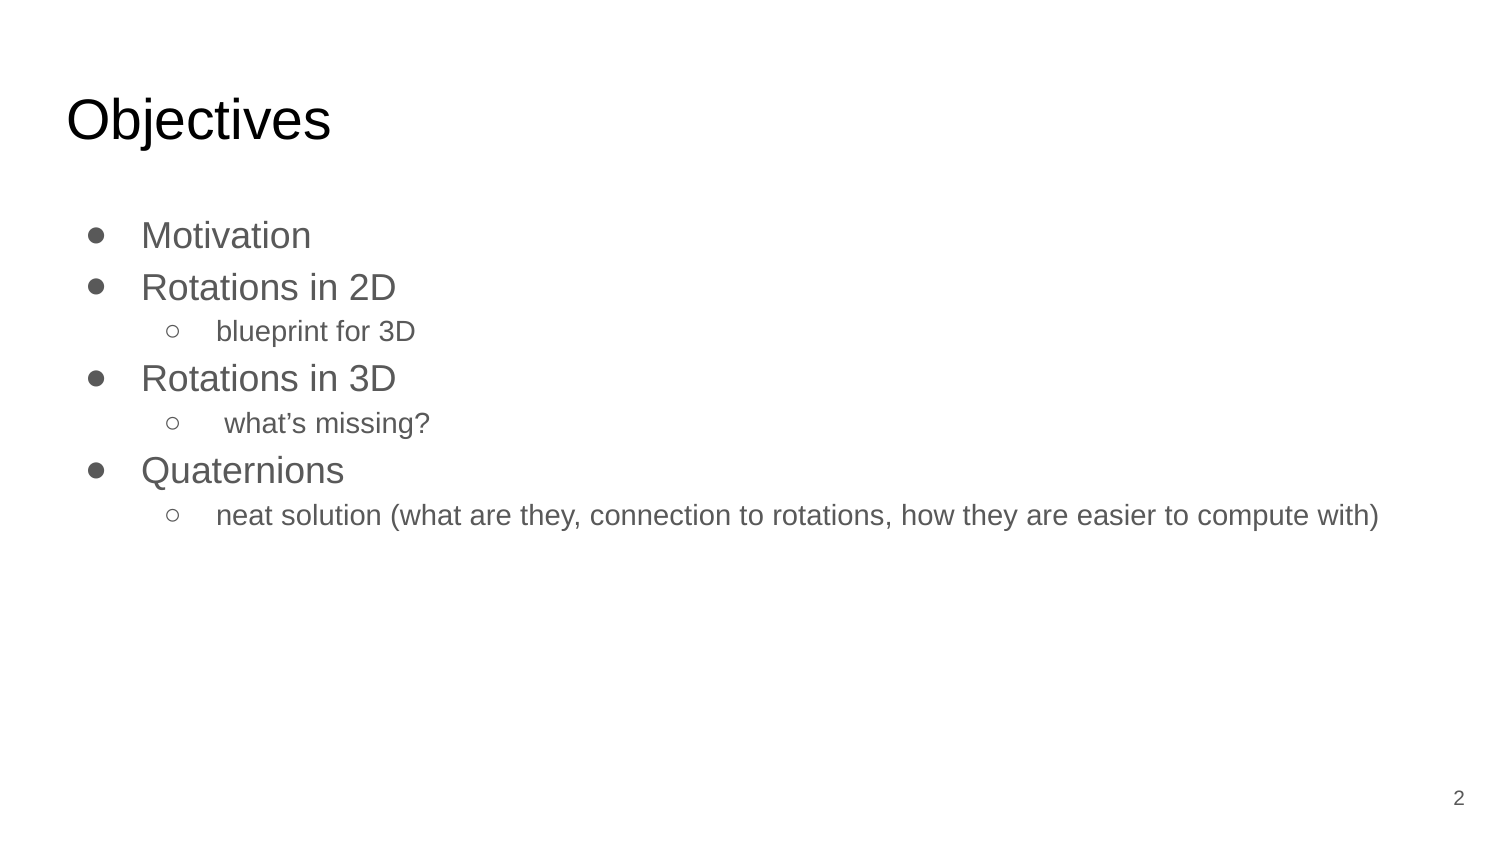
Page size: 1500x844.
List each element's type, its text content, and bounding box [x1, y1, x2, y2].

title Objectives [51, 72, 1449, 167]
slide_number 2 [1389, 764, 1480, 830]
list Motivation Rotations in 2D blueprint for 3D Rotations in 3D what’s missing? Quaternions neat solution (what are they, connection to rotations, how they are easier to compute with) [51, 189, 1449, 750]
